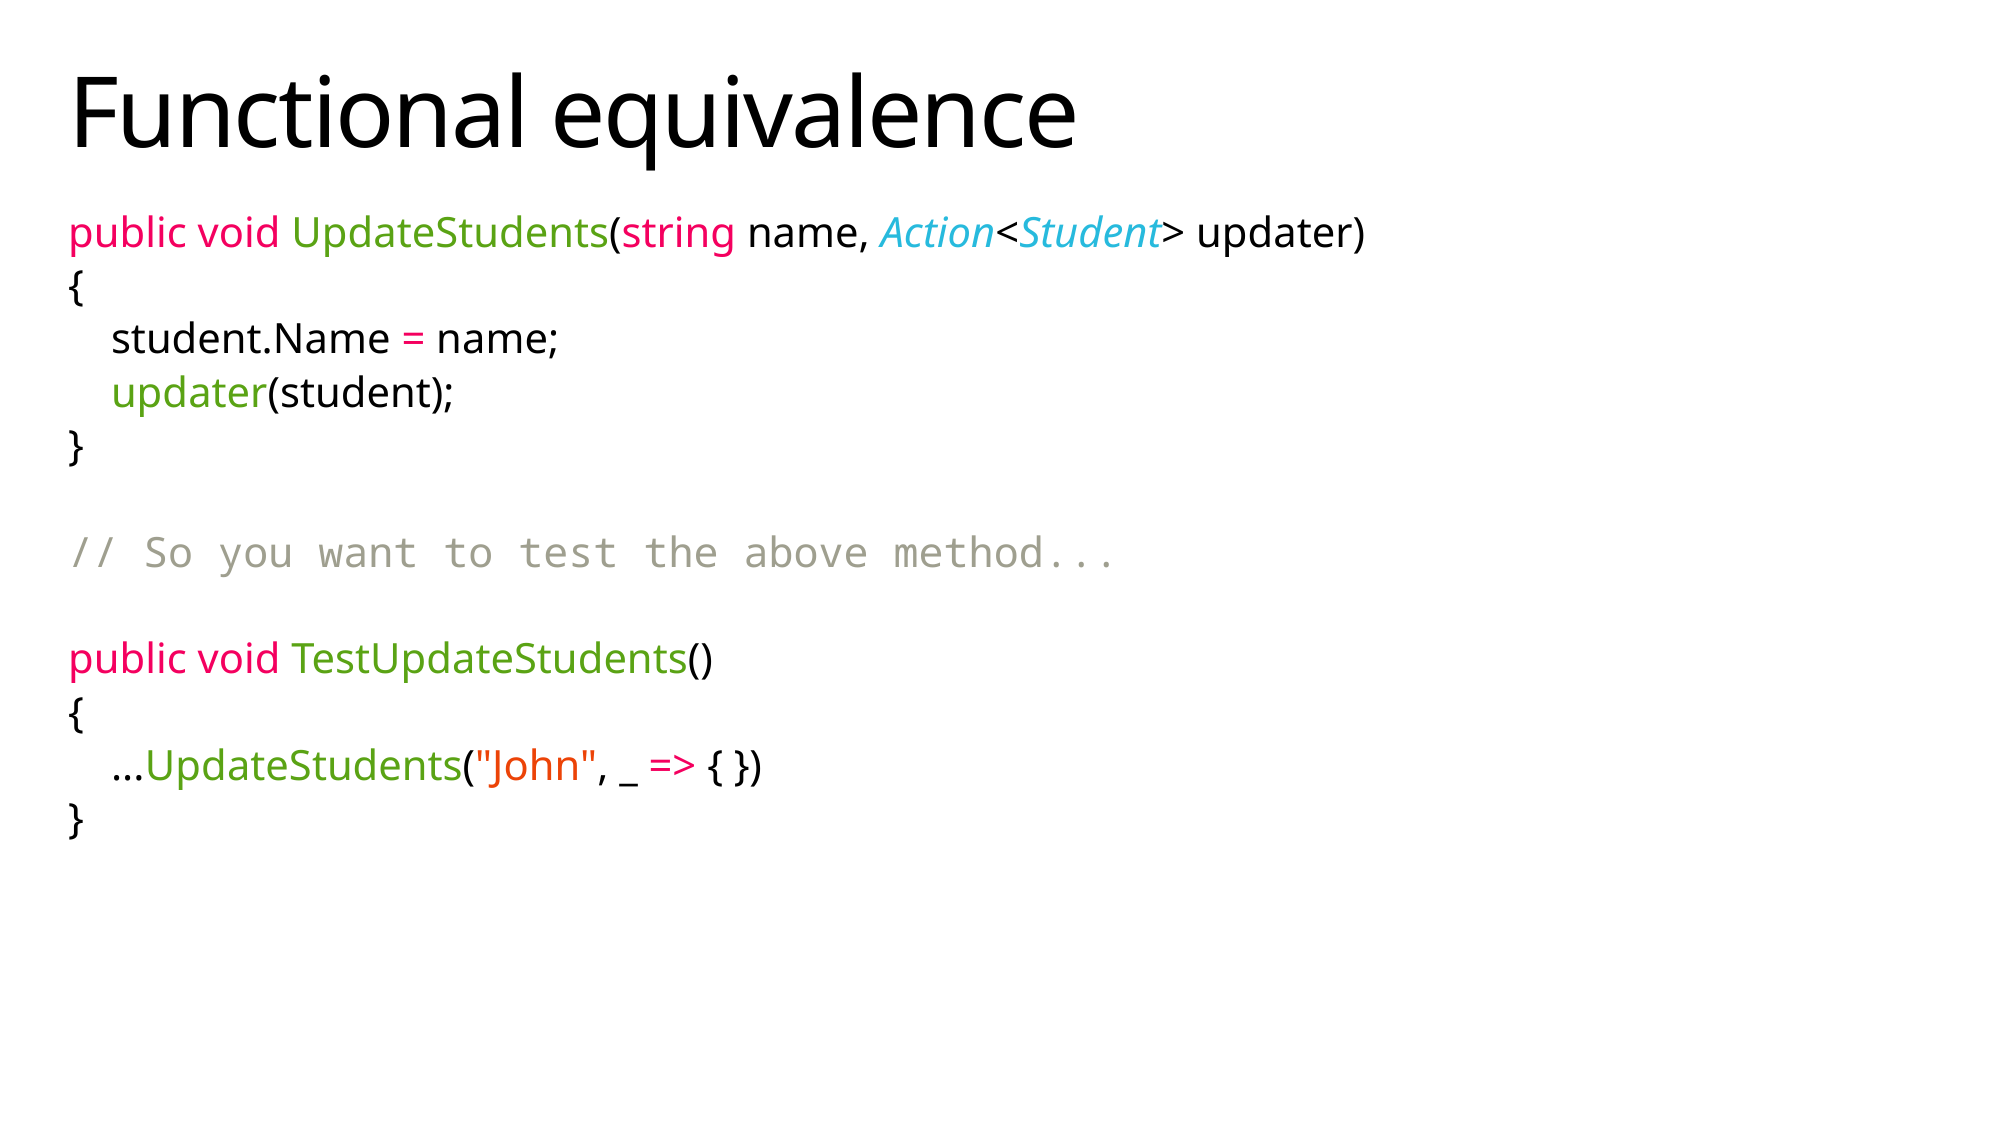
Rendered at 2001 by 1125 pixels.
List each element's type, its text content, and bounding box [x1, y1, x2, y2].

title Functional equivalence [44, 47, 1957, 196]
list public void UpdateStudents(string name, Action<Student> updater) { student.Name = name; updater(student); } // So you want to test the above method... public void TestUpdateStudents() { ...UpdateStudents("John", _ => { }) } [44, 196, 1956, 1051]
